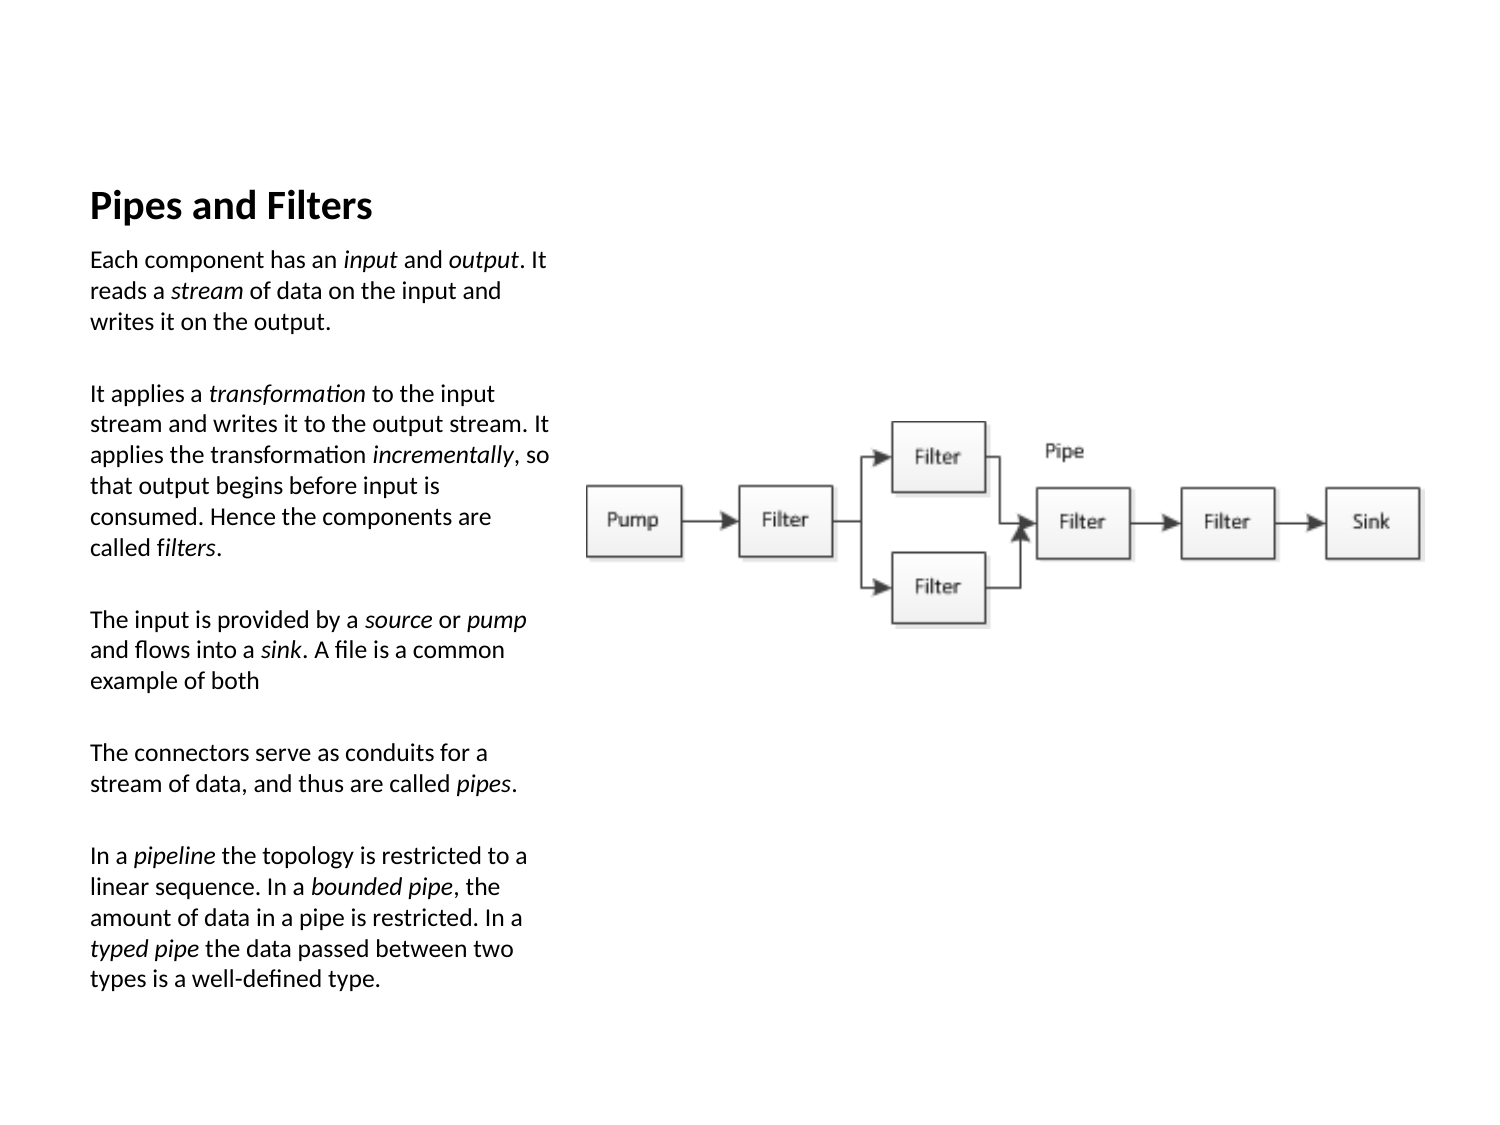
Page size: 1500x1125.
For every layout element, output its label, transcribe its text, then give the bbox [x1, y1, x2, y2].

title Pipes and Filters [75, 44, 569, 235]
list Each component has an input and output. It reads a stream of data on the input and writes it on the output. It applies a transformation to the input stream and writes it to the output stream. It applies the transformation incrementally, so that output begins before input is consumed. Hence the components are called filters. The input is provided by a source or pump and flows into a sink. A file is a common example of both The connectors serve as conduits for a stream of data, and thus are called pipes. In a pipeline the topology is restricted to a linear sequence. In a bounded pipe, the amount of data in a pipe is restricted. In a typed pipe the data passed between two types is a well-defined type. [75, 235, 569, 1005]
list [586, 44, 1426, 1006]
